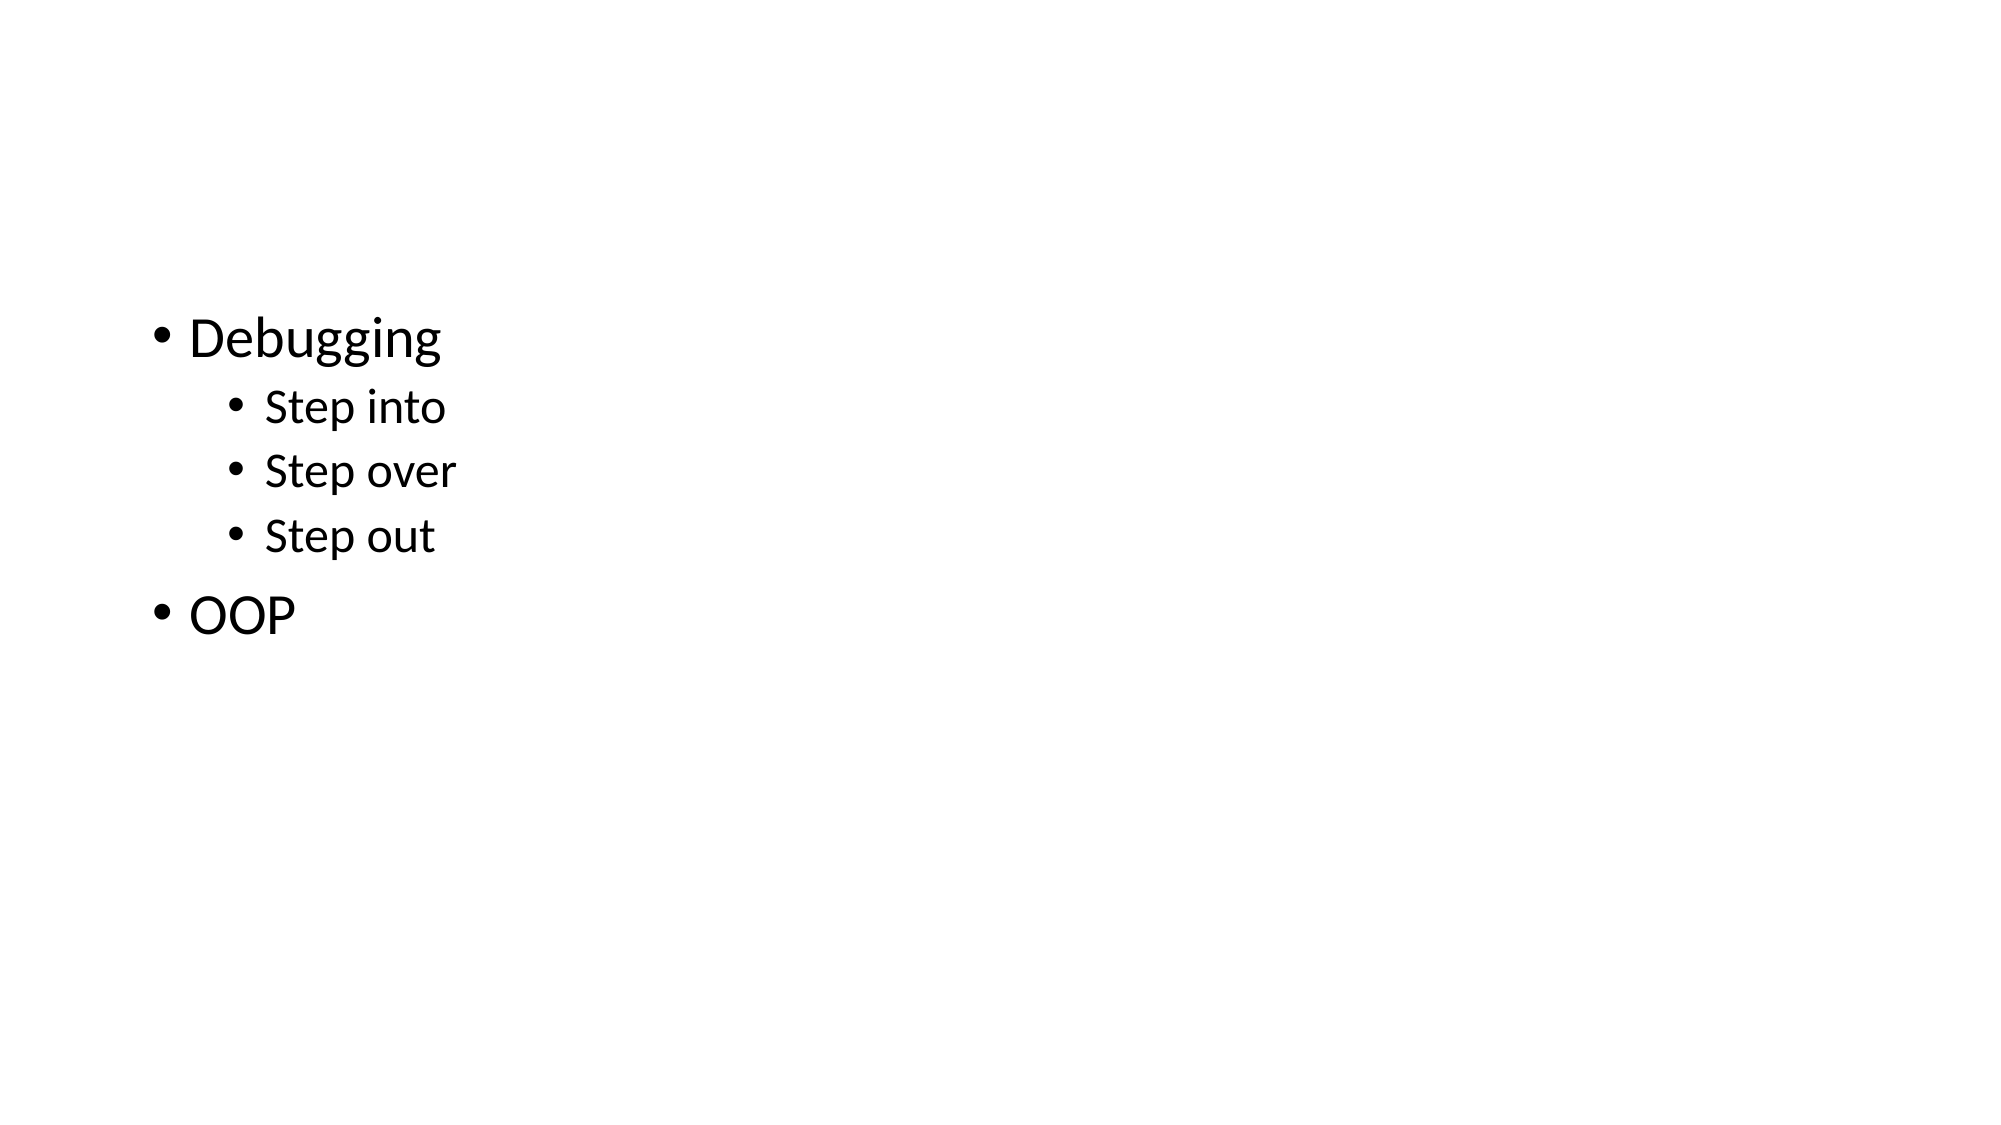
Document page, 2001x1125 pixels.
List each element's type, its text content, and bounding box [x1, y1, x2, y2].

list Debugging Step into Step over Step out OOP [137, 299, 1863, 1014]
